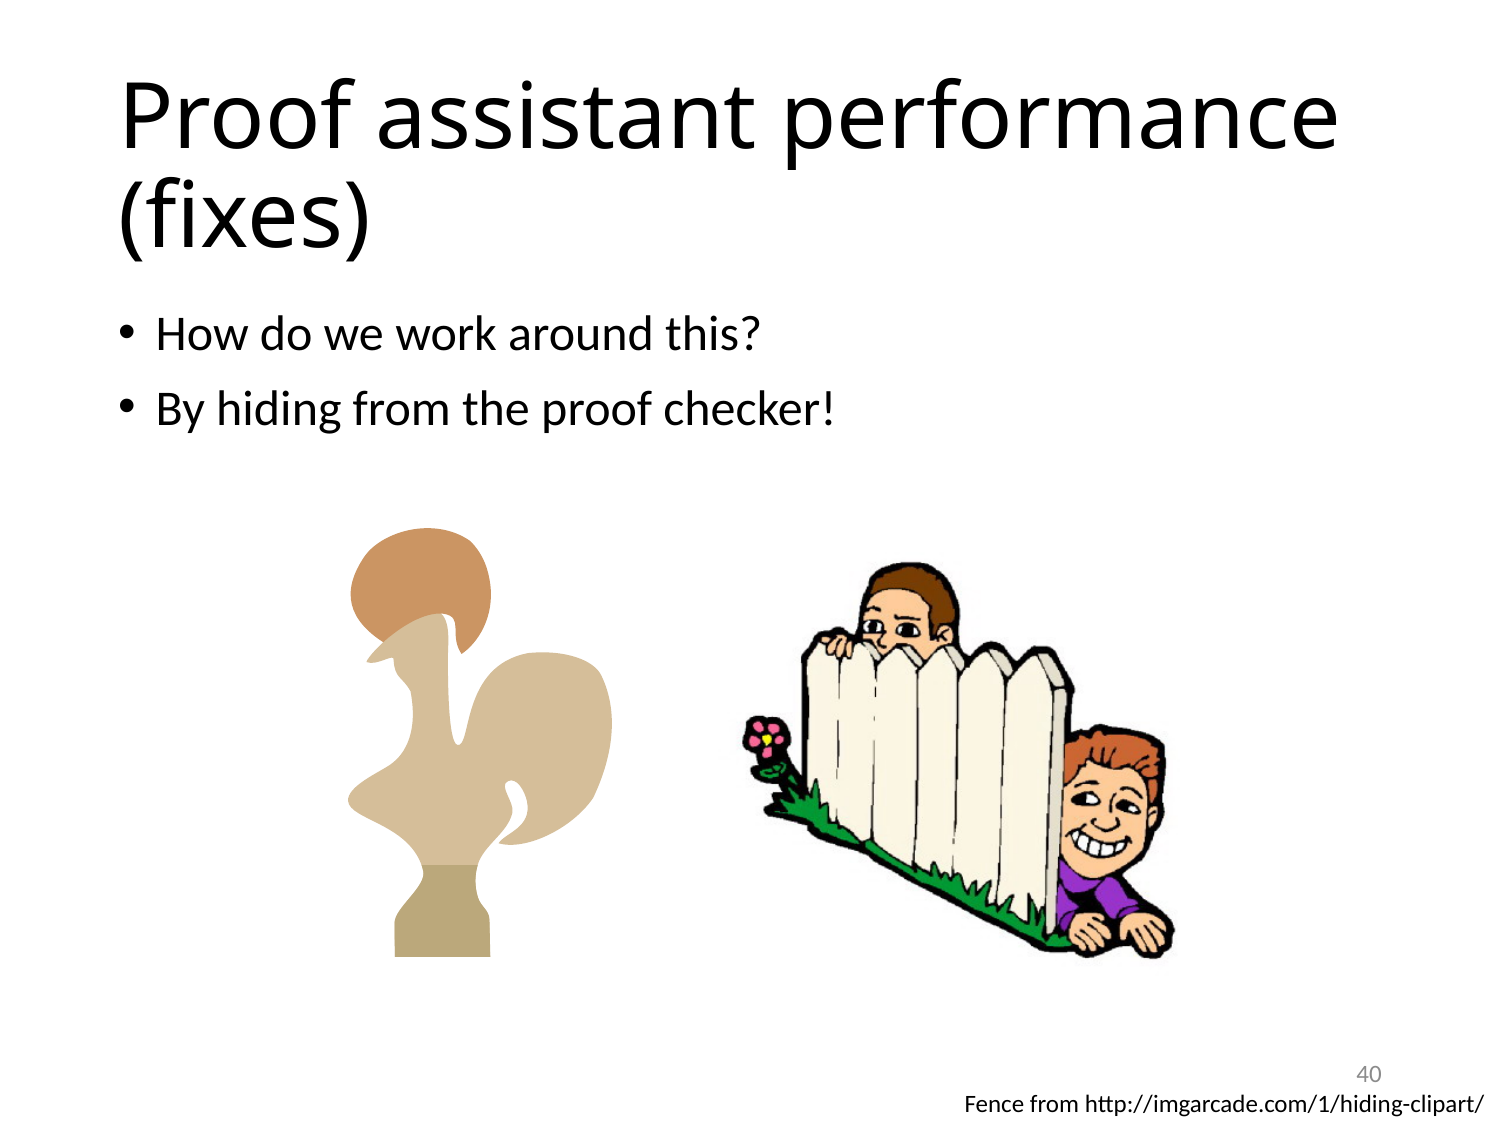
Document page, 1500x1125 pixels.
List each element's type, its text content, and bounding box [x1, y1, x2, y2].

slide_number 40 [1059, 1042, 1397, 1079]
title Proof assistant performance (fixes) [103, 59, 1500, 278]
text_box Fence from http://imgarcade.com/1/hiding-clipart/ [662, 1079, 1500, 1125]
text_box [340, 515, 619, 957]
list How do we work around this? By hiding from the proof checker! [103, 299, 1397, 1014]
picture [718, 515, 1180, 985]
